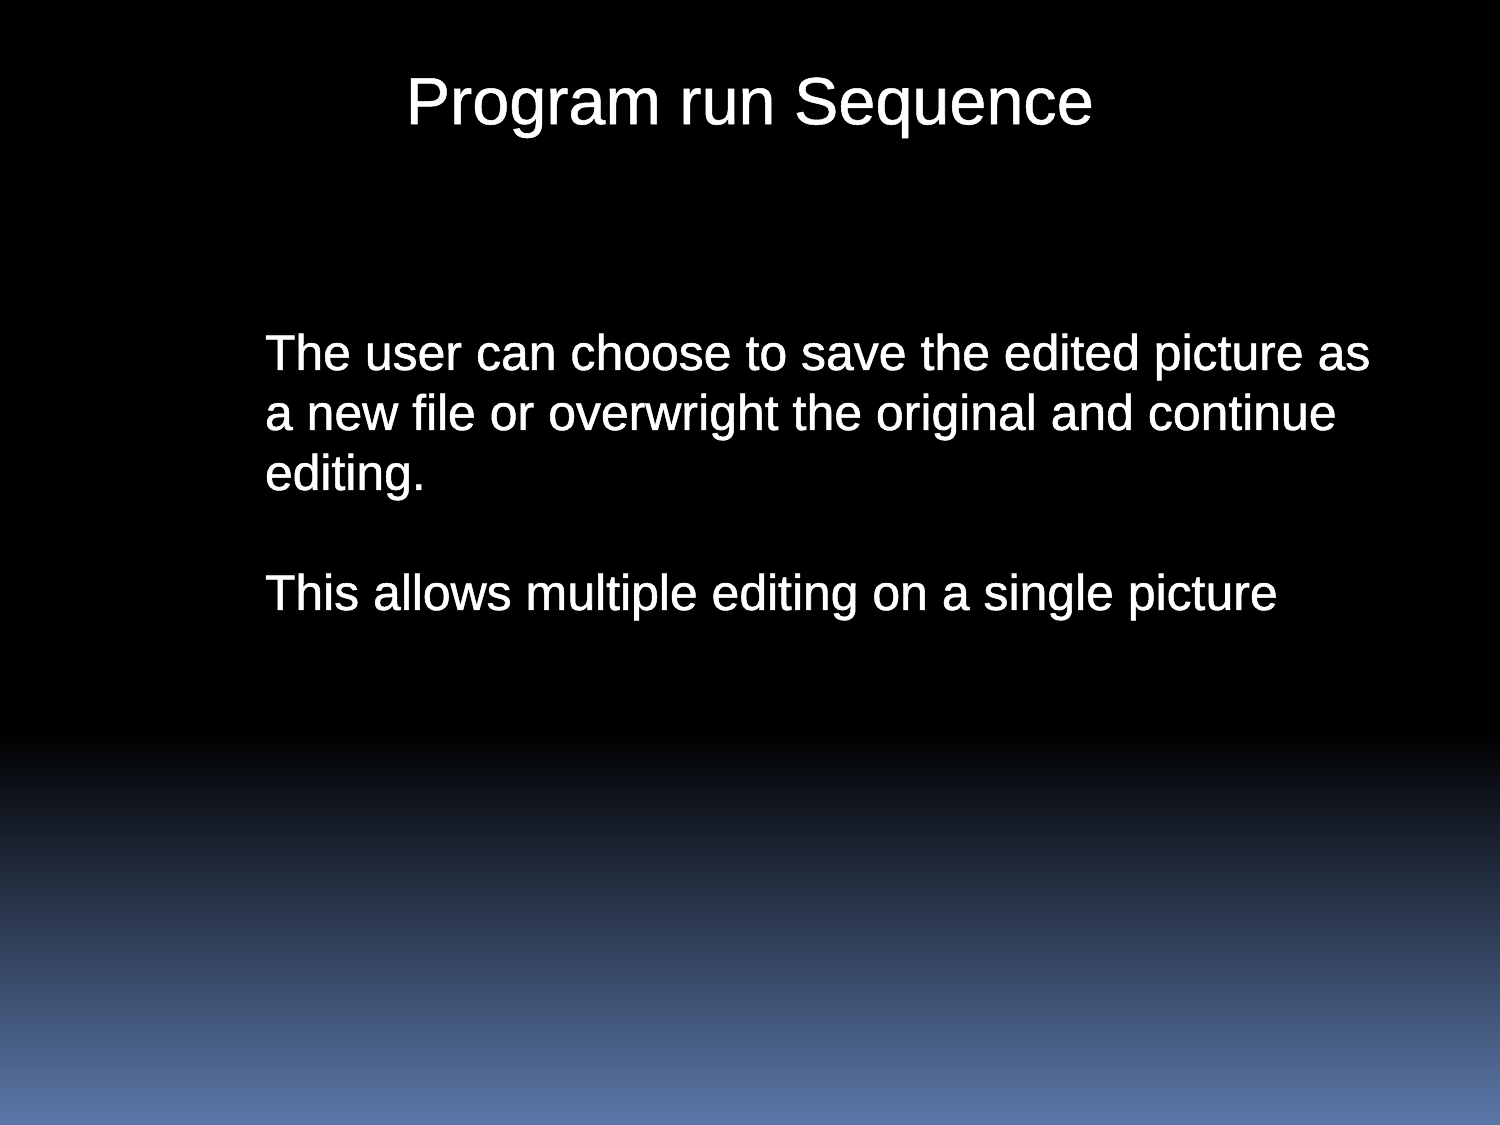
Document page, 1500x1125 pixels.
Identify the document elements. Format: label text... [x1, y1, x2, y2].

text_box The user can choose to save the edited picture as a new file or overwright the original and continue editing. This allows multiple editing on a single picture [174, 312, 1388, 628]
text_box Program run Sequence [0, 49, 1500, 145]
